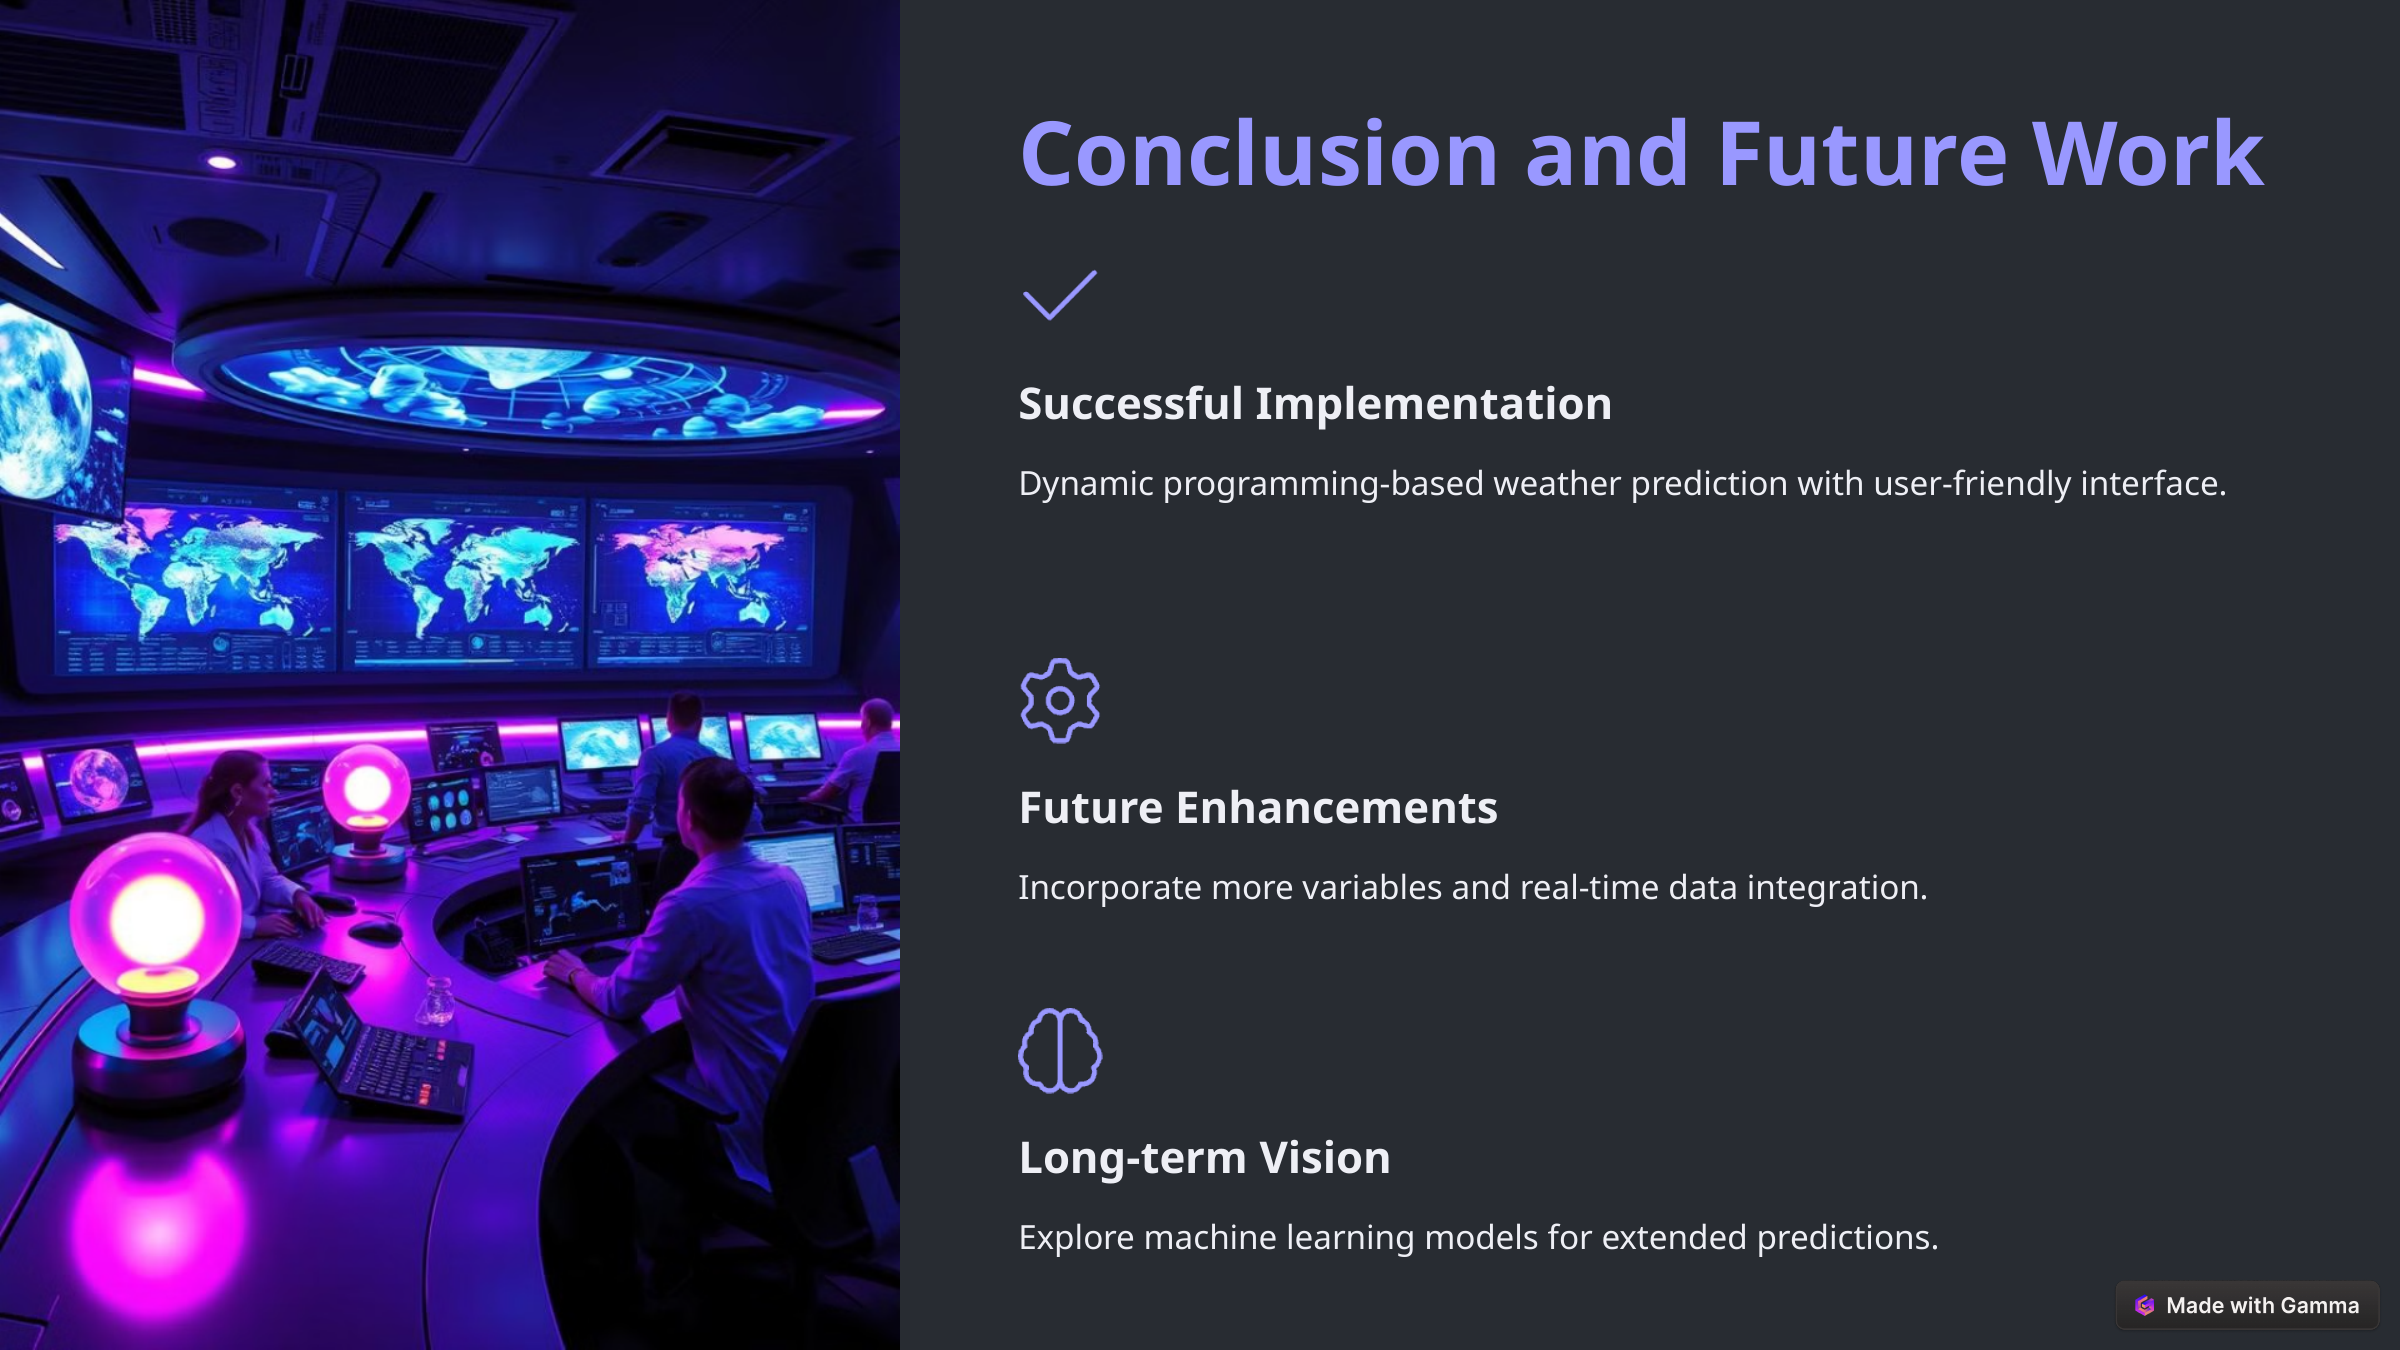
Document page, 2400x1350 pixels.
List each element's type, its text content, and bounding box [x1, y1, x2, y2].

text_box Conclusion and Future Work [1018, 92, 2116, 205]
picture [1018, 658, 1103, 744]
text_box Successful Implementation [1018, 373, 1558, 429]
picture [0, 0, 900, 1350]
picture [2106, 1271, 2389, 1339]
text_box Long-term Vision [1018, 1126, 1464, 1183]
text_box Incorporate more variables and real-time data integration. [1018, 853, 2282, 908]
picture [1018, 1008, 1103, 1094]
text_box Future Enhancements [1018, 777, 1464, 833]
text_box Dynamic programming-based weather prediction with user-friendly interface. [1018, 449, 2282, 558]
text_box Explore machine learning models for extended predictions. [1018, 1202, 2282, 1257]
picture [1018, 254, 1103, 340]
